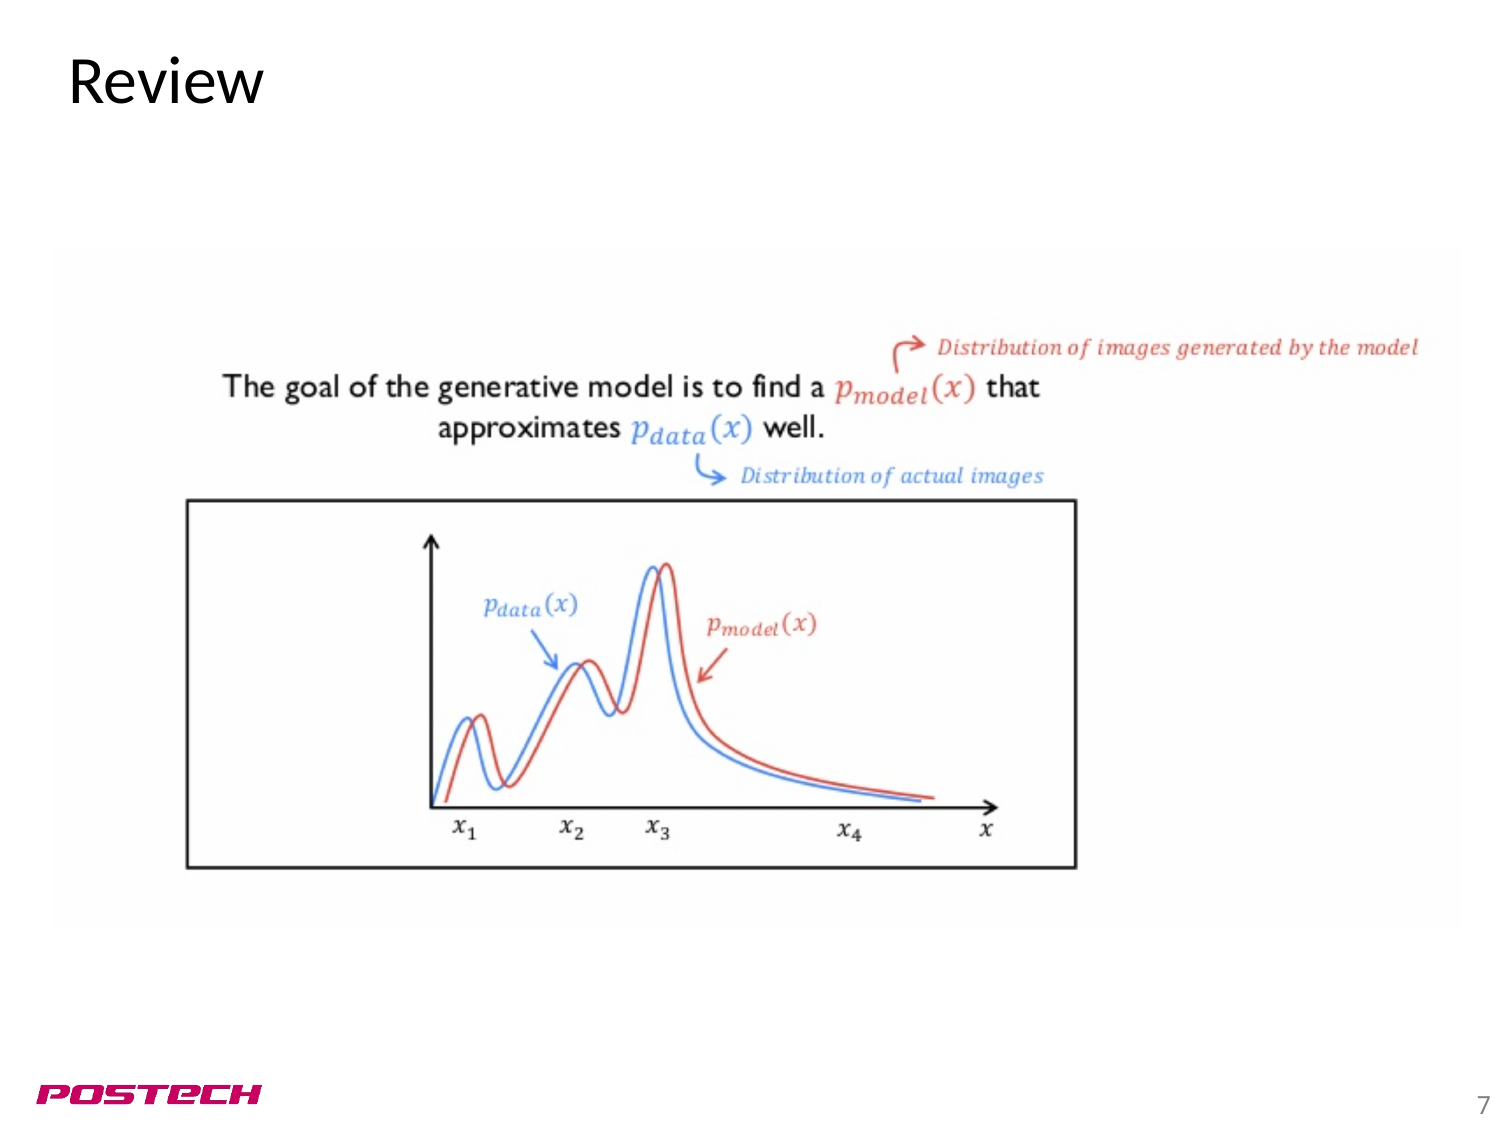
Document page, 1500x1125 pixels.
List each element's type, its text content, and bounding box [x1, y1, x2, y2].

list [52, 248, 1460, 927]
title Review [53, 36, 1460, 126]
picture [32, 1078, 265, 1111]
